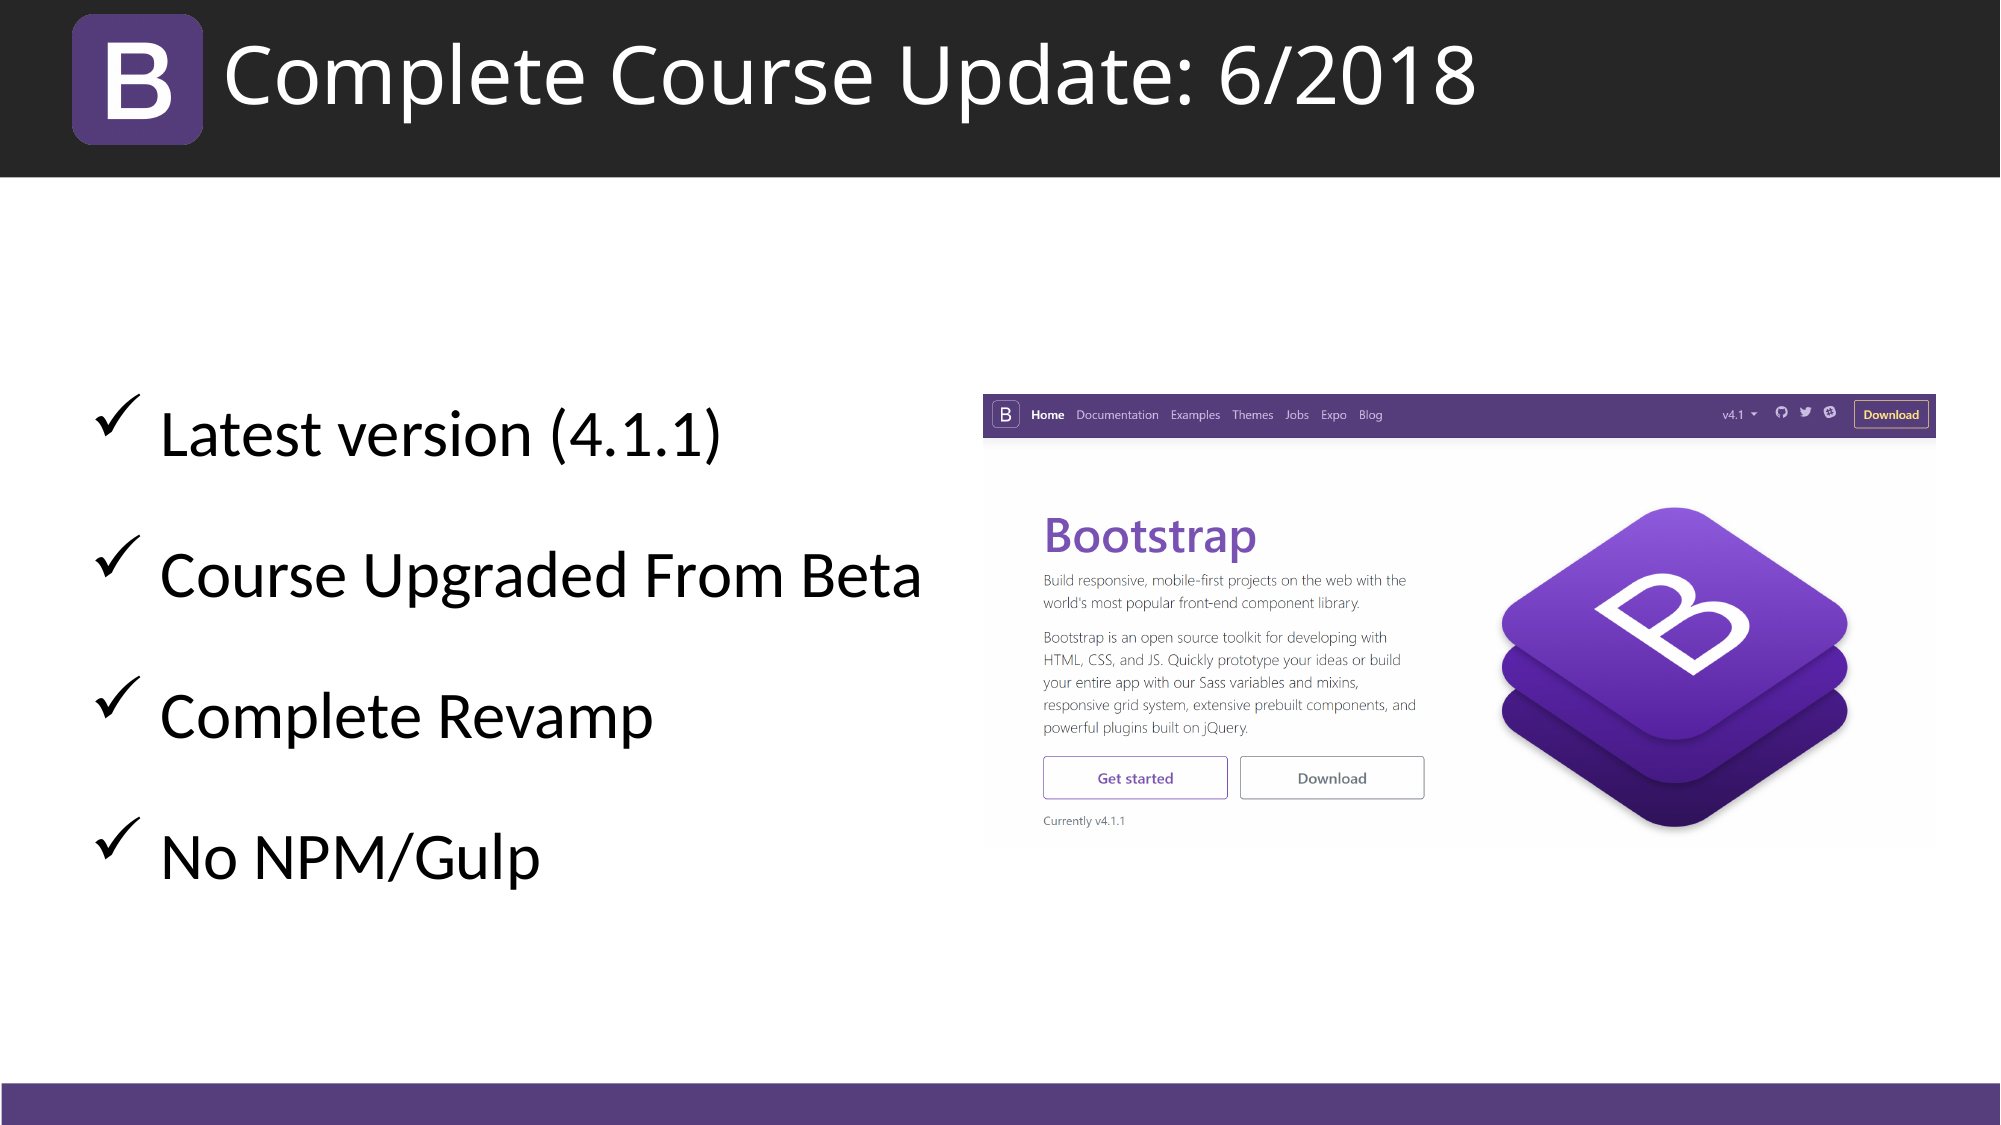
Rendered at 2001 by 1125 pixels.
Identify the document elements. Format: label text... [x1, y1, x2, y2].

title Complete Course Update: 6/2018 [206, 16, 1599, 150]
text_box [0, 0, 2000, 178]
text_box [1, 1082, 2000, 1125]
text_box Latest version (4.1.1) Course Upgraded From Beta Complete Revamp No NPM/Gulp [75, 342, 1627, 1057]
picture [72, 14, 203, 145]
picture [983, 394, 1936, 850]
